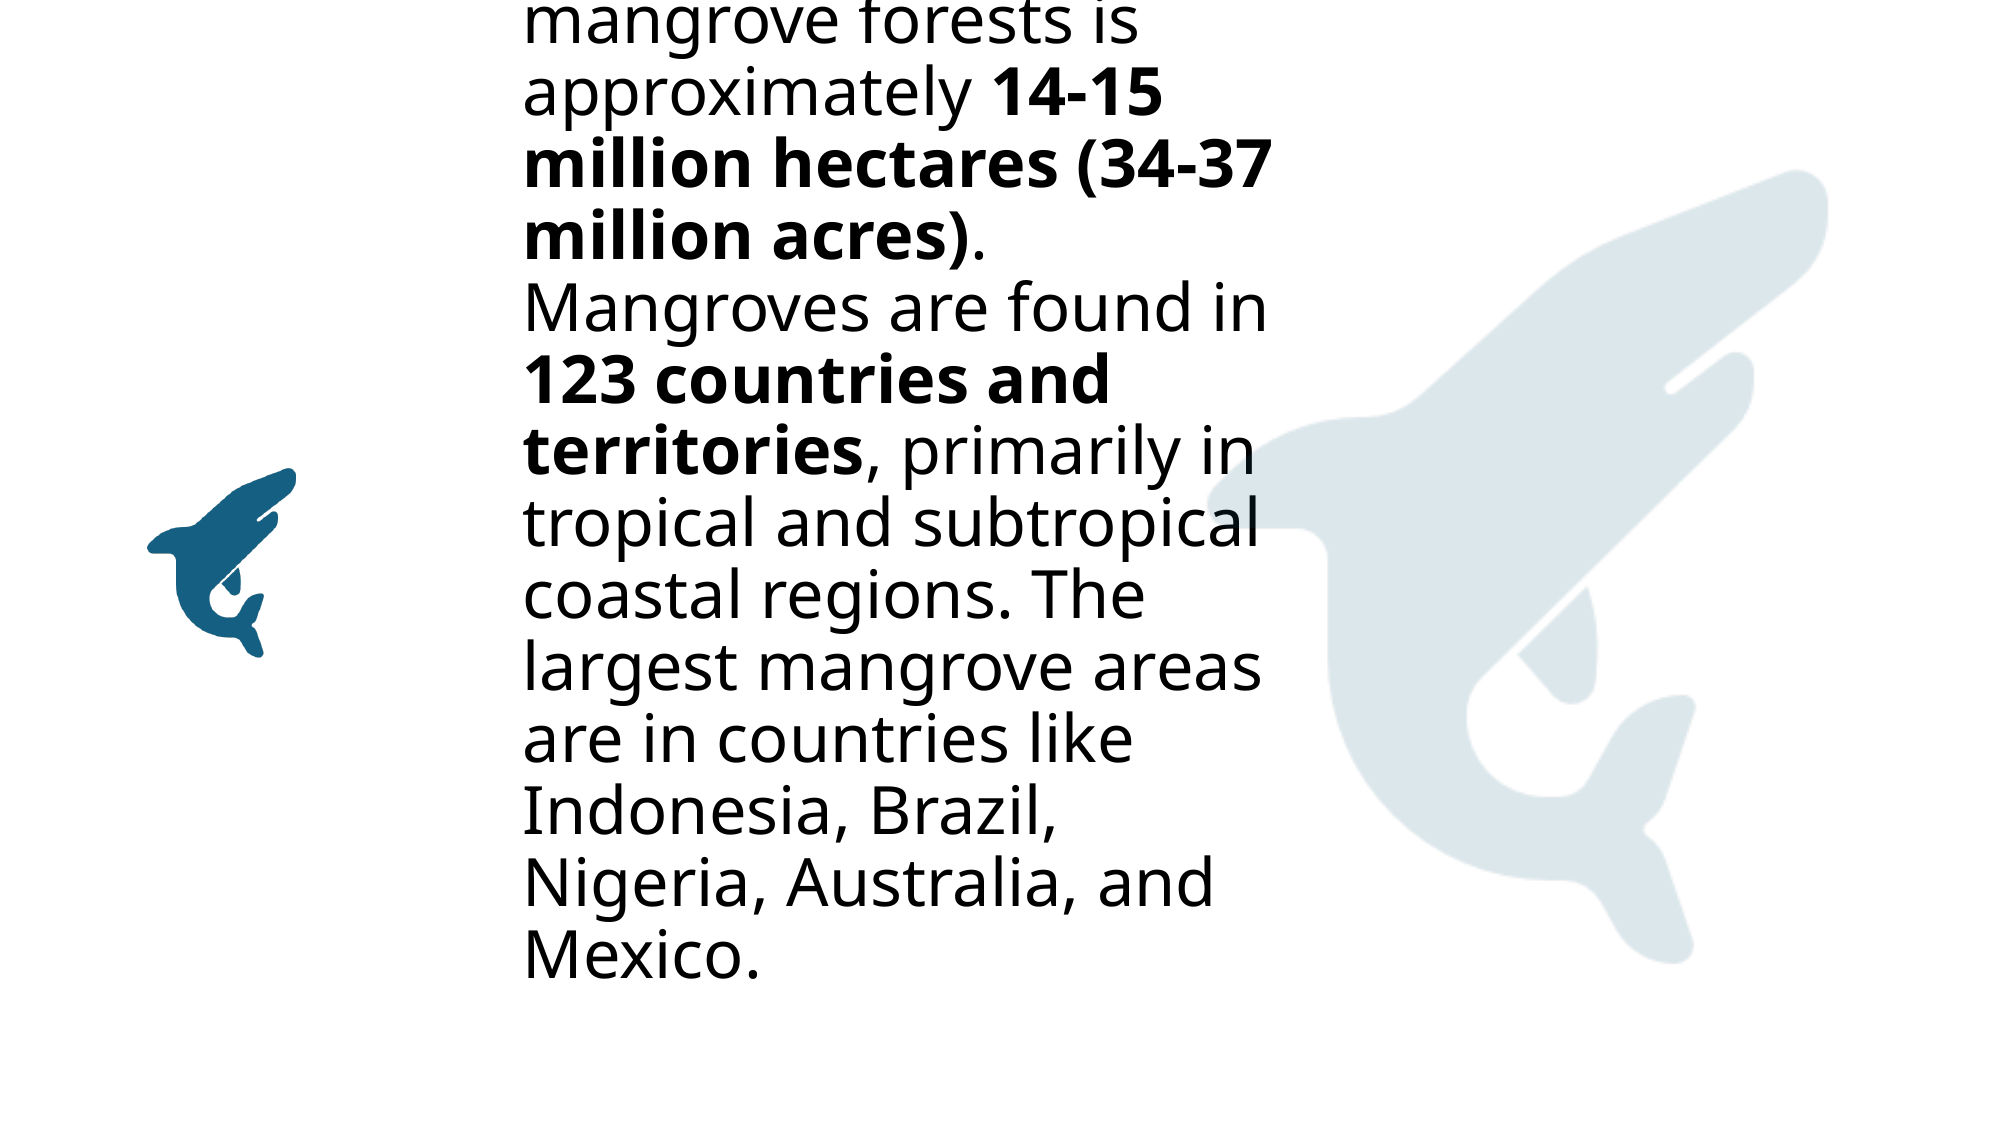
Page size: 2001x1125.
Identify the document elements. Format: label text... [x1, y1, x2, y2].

title The total global area of mangrove forests is approximately 14-15 million hectares (34-37 million acres). Mangroves are found in 123 countries and territories, primarily in tropical and subtropical coastal regions. The largest mangrove areas are in countries like Indonesia, Brazil, Nigeria, Australia, and Mexico. [507, 561, 1325, 1081]
picture [117, 454, 330, 668]
text_box [0, 0, 2000, 1125]
picture [1083, 116, 1973, 1006]
